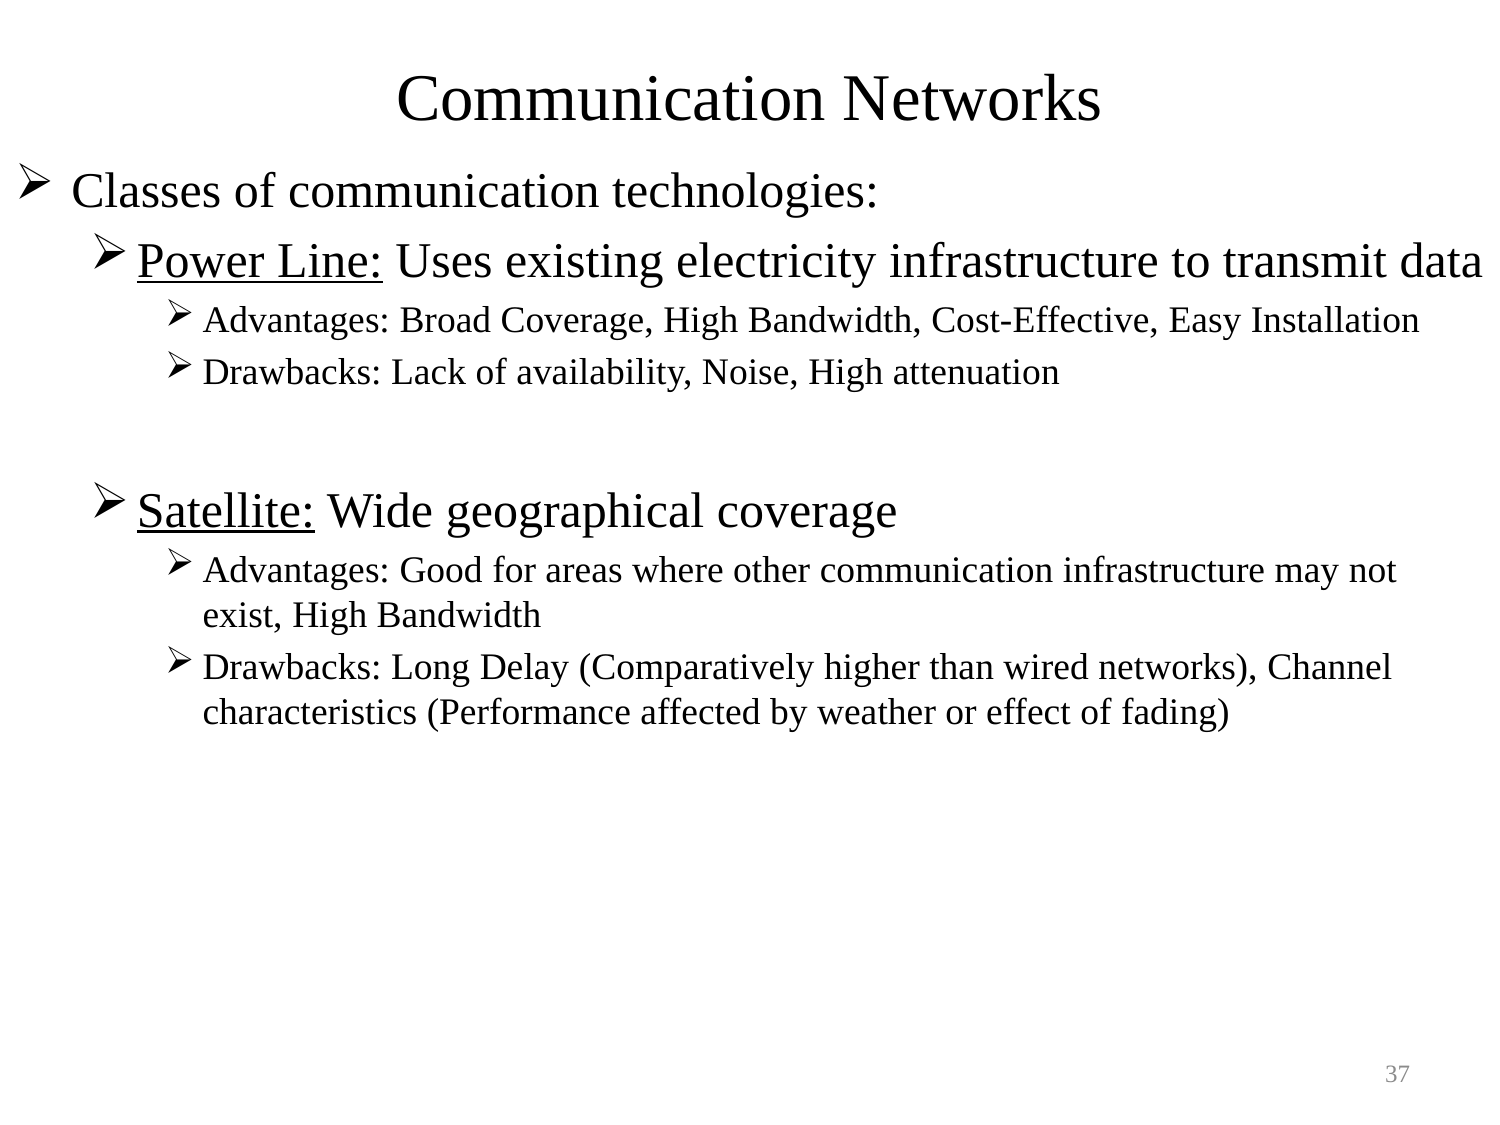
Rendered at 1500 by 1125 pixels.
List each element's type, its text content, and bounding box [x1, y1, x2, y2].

title Communication Networks [75, 0, 1425, 188]
slide_number 37 [1074, 1042, 1425, 1103]
list Classes of communication technologies: Power Line: Uses existing electricity infrastructure to transmit data Advantages: Broad Coverage, High Bandwidth, Cost-Effective, Easy Installation Drawbacks: Lack of availability, Noise, High attenuation Satellite: Wide geographical coverage Advantages: Good for areas where other communication infrastructure may not exist, High Bandwidth Drawbacks: Long Delay (Comparatively higher than wired networks), Channel characteristics (Performance affected by weather or effect of fading) [0, 149, 1500, 1125]
